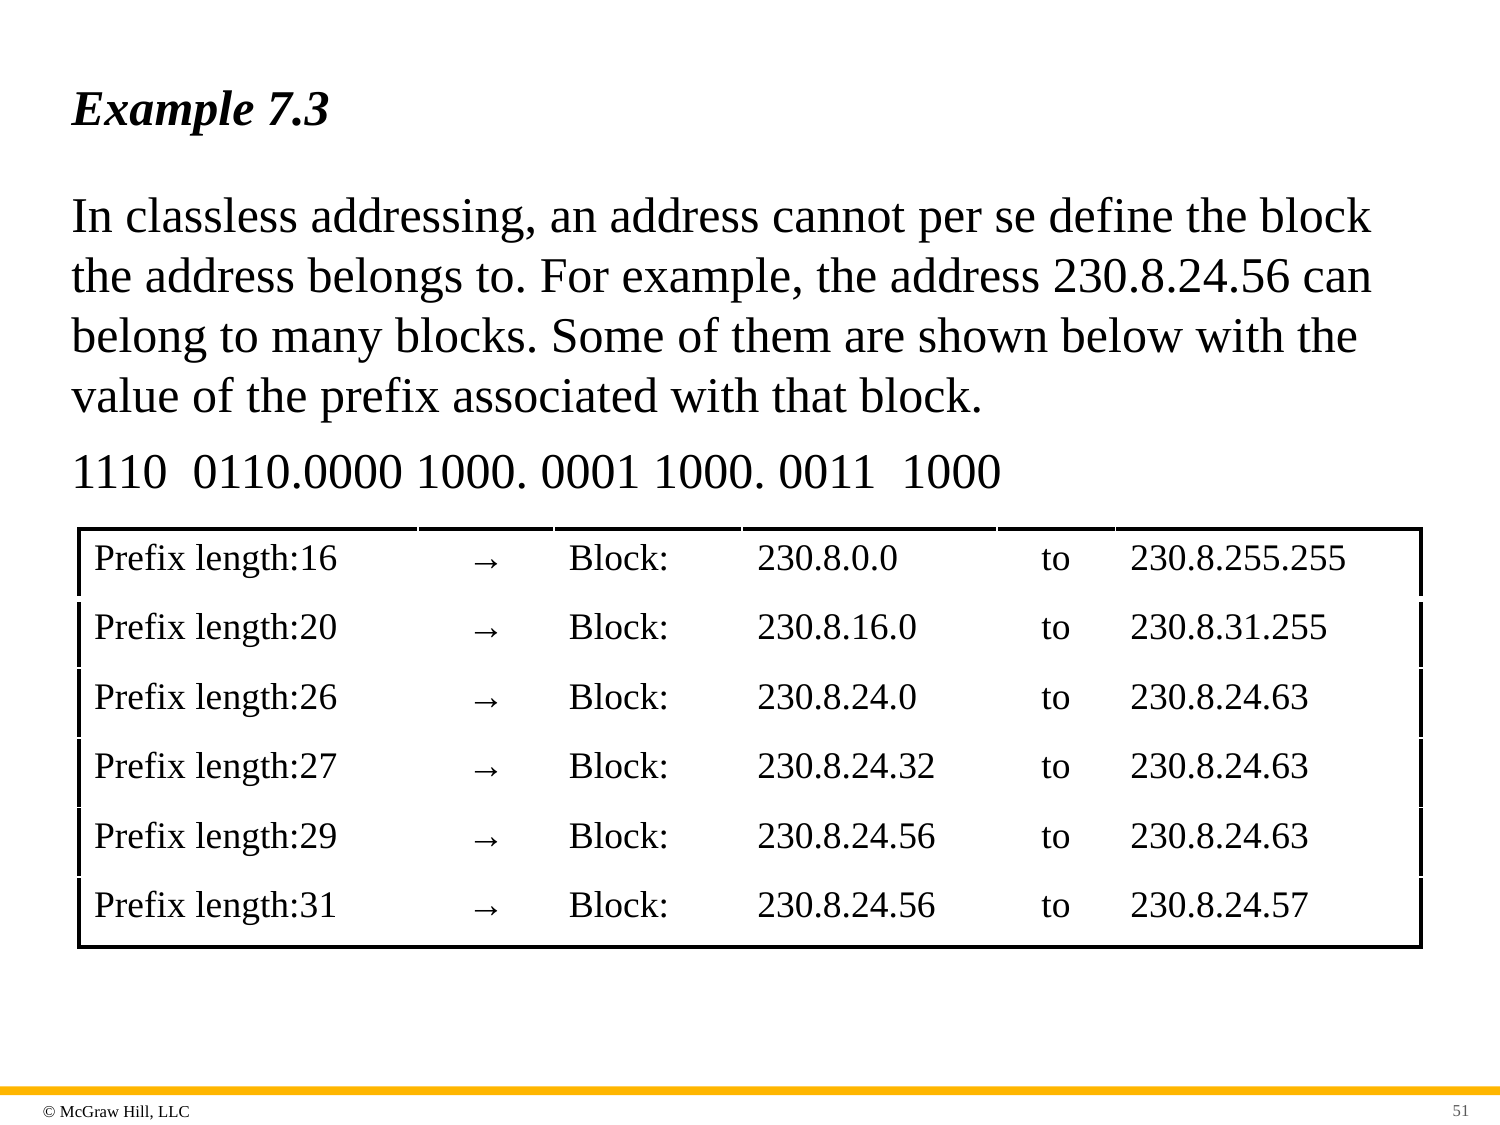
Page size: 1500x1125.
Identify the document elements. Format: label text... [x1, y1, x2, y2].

table_cell 230.8.24.32 [743, 739, 996, 807]
table_header Block: [555, 531, 741, 596]
table_cell to [998, 669, 1115, 737]
table_cell 230.8.16.0 [743, 602, 996, 667]
table_cell → [419, 739, 553, 807]
table_cell Prefix length:20 [81, 602, 417, 667]
table_header 230.8.0.0 [743, 531, 996, 596]
table_header to [998, 531, 1115, 596]
table_cell Block: [555, 602, 741, 667]
table_cell to [998, 878, 1115, 945]
list In classless addressing, an address cannot per se define the block the address belongs to. For example, the address 230.8.24.56 can belong to many blocks. Some of them are shown below with the value of the prefix associated with that block. 1110 0110.0000 1000. 0001 1000. 0011 1000 [56, 174, 1444, 500]
table_header Prefix length:16 [81, 531, 417, 596]
table_cell 230.8.24.56 [743, 878, 996, 945]
slide_number 51 [1418, 1096, 1477, 1123]
table_cell 230.8.31.255 [1116, 602, 1419, 667]
table_cell to [998, 808, 1115, 876]
table_cell → [419, 669, 553, 737]
table_cell Prefix length:27 [81, 739, 417, 807]
table_cell → [419, 878, 553, 945]
table_cell Prefix length:31 [81, 878, 417, 945]
table_cell Prefix length:26 [81, 669, 417, 737]
table_cell → [419, 808, 553, 876]
table_header → [419, 531, 553, 596]
table_cell → [419, 602, 553, 667]
table_cell Block: [555, 739, 741, 807]
table_cell 230.8.24.63 [1116, 739, 1419, 807]
table_cell to [998, 602, 1115, 667]
table_cell to [998, 739, 1115, 807]
title Example 7.3 [56, 50, 1444, 162]
table_cell 230.8.24.63 [1116, 669, 1419, 737]
table_cell Prefix length:29 [81, 808, 417, 876]
table_cell 230.8.24.0 [743, 669, 996, 737]
table_cell 230.8.24.63 [1116, 808, 1419, 876]
table_cell Block: [555, 669, 741, 737]
table_cell 230.8.24.57 [1116, 878, 1419, 945]
table_cell Block: [555, 808, 741, 876]
table_header 230.8.255.255 [1116, 531, 1419, 596]
table_cell 230.8.24.56 [743, 808, 996, 876]
table_cell Block: [555, 878, 741, 945]
